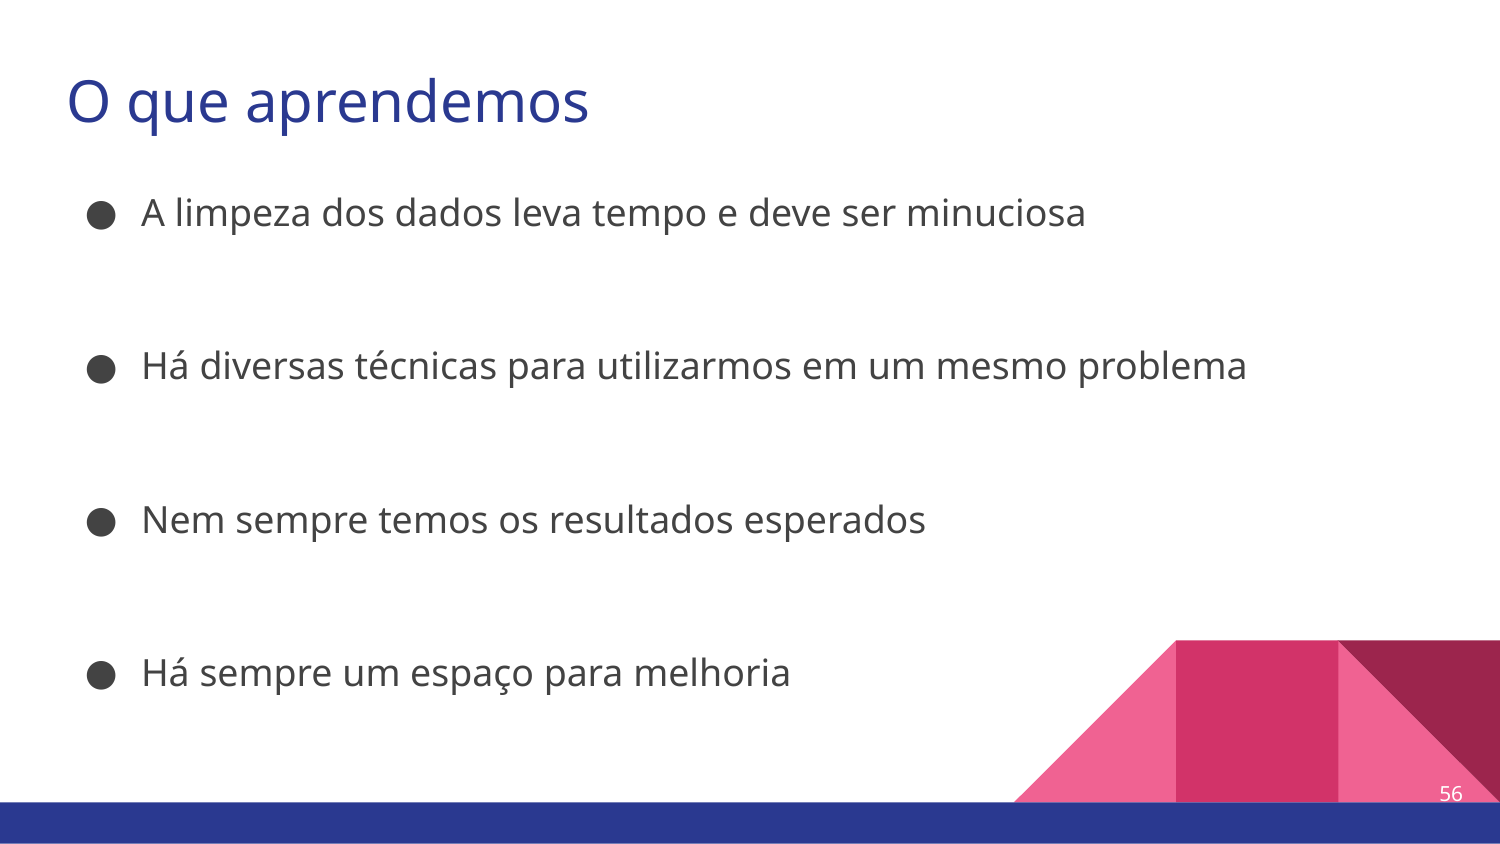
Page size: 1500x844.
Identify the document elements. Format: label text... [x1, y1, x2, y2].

title O que aprendemos [51, 49, 1449, 149]
list A limpeza dos dados leva tempo e deve ser minuciosa Há diversas técnicas para utilizarmos em um mesmo problema Nem sempre temos os resultados esperados Há sempre um espaço para melhoria [51, 166, 1449, 715]
slide_number ‹#› [1387, 762, 1478, 828]
